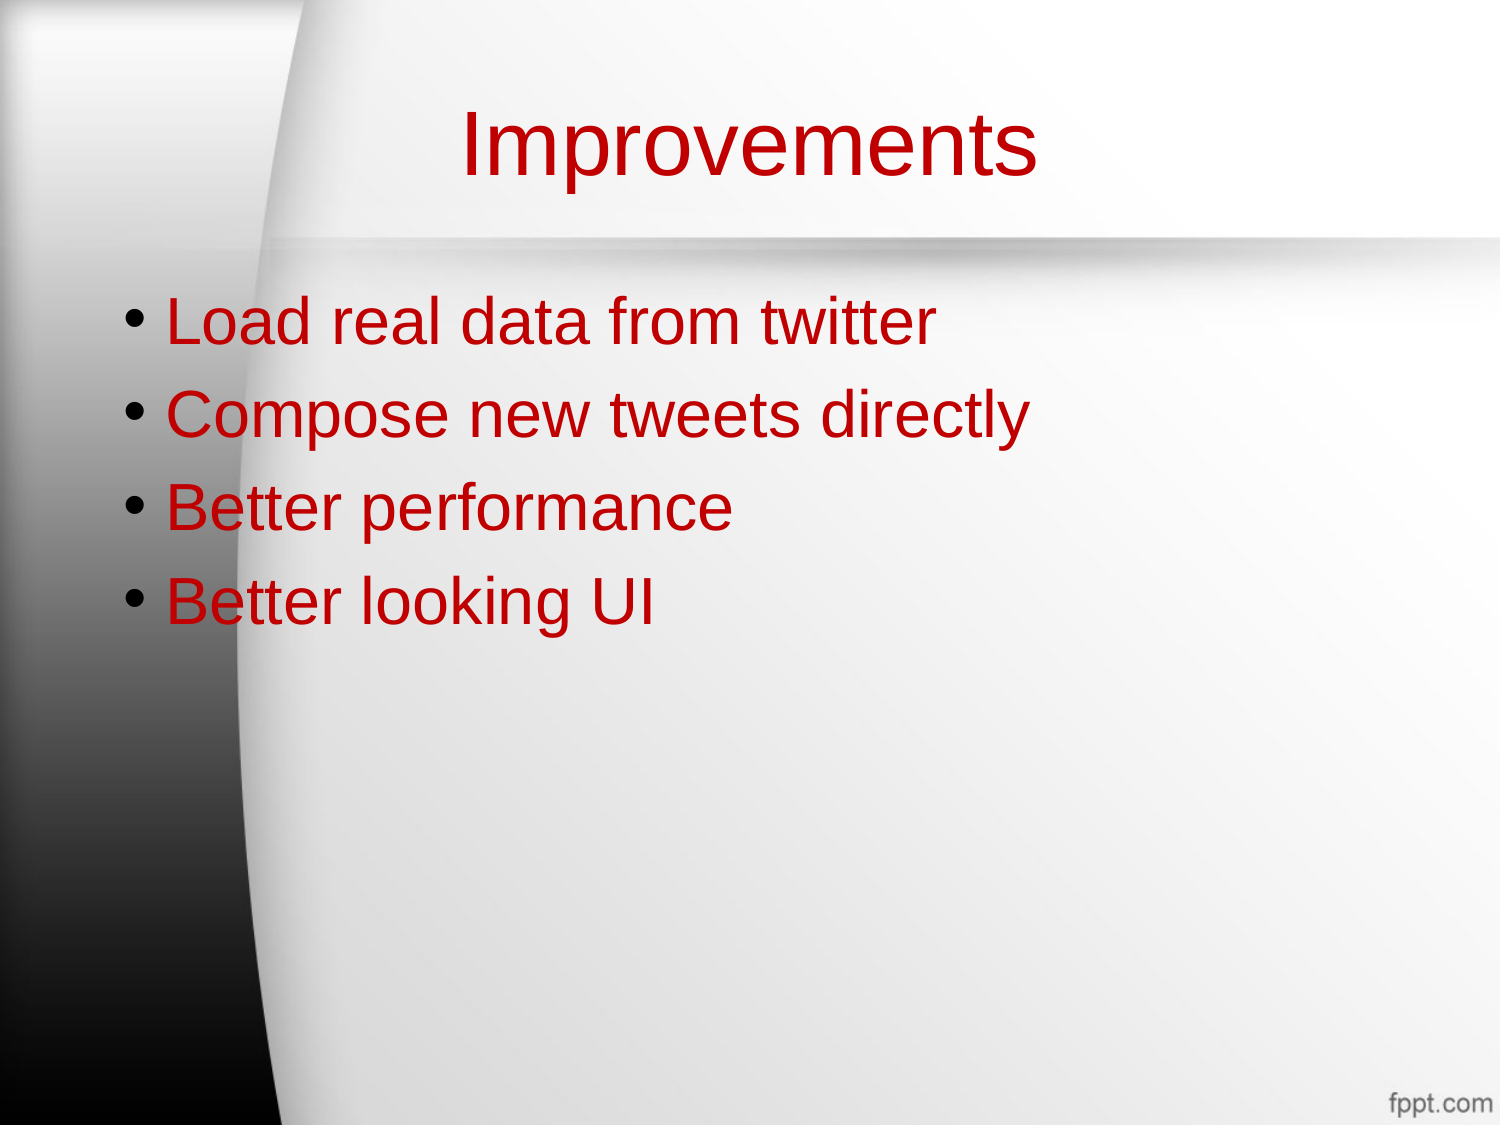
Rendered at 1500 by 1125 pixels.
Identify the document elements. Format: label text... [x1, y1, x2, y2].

title Improvements [75, 45, 1425, 233]
list Load real data from twitter Compose new tweets directly Better performance Better looking UI [75, 262, 1425, 1005]
picture [0, 0, 1500, 1125]
